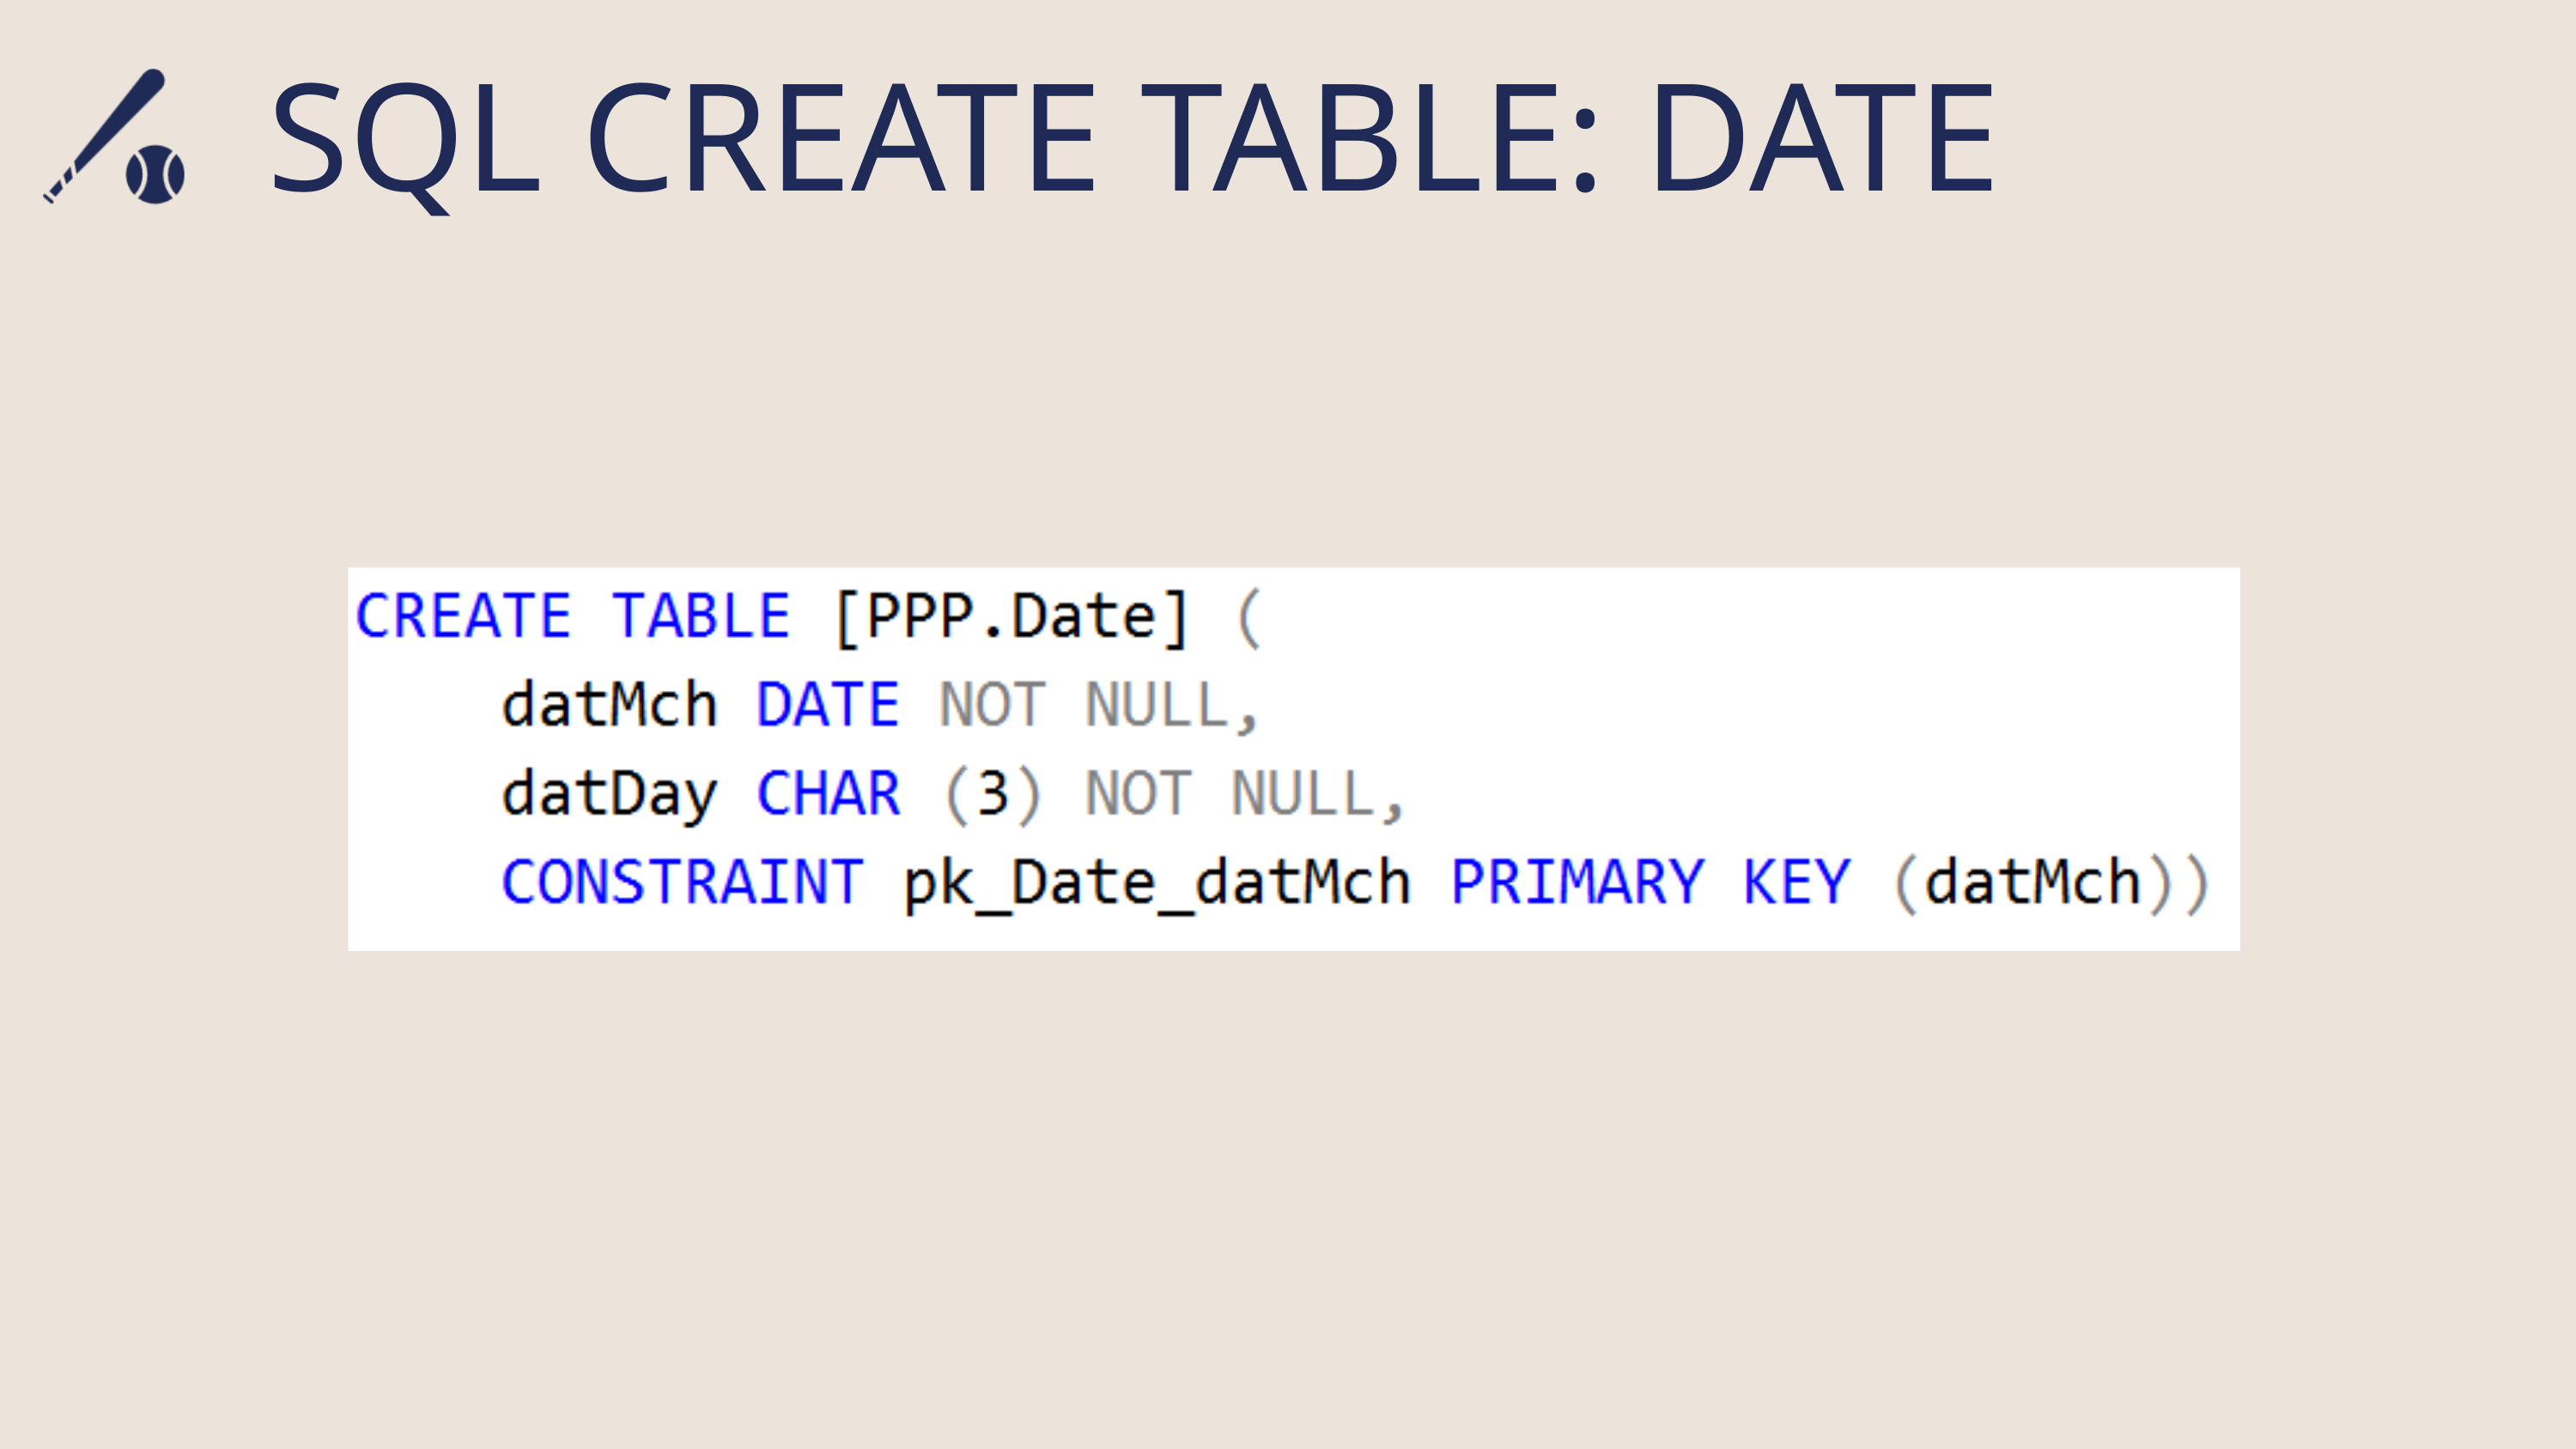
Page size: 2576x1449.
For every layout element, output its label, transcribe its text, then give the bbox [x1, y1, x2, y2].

text_box SQL CREATE TABLE: DATE [0, 63, 2576, 221]
text_box [42, 69, 185, 206]
text_box [348, 567, 2240, 951]
